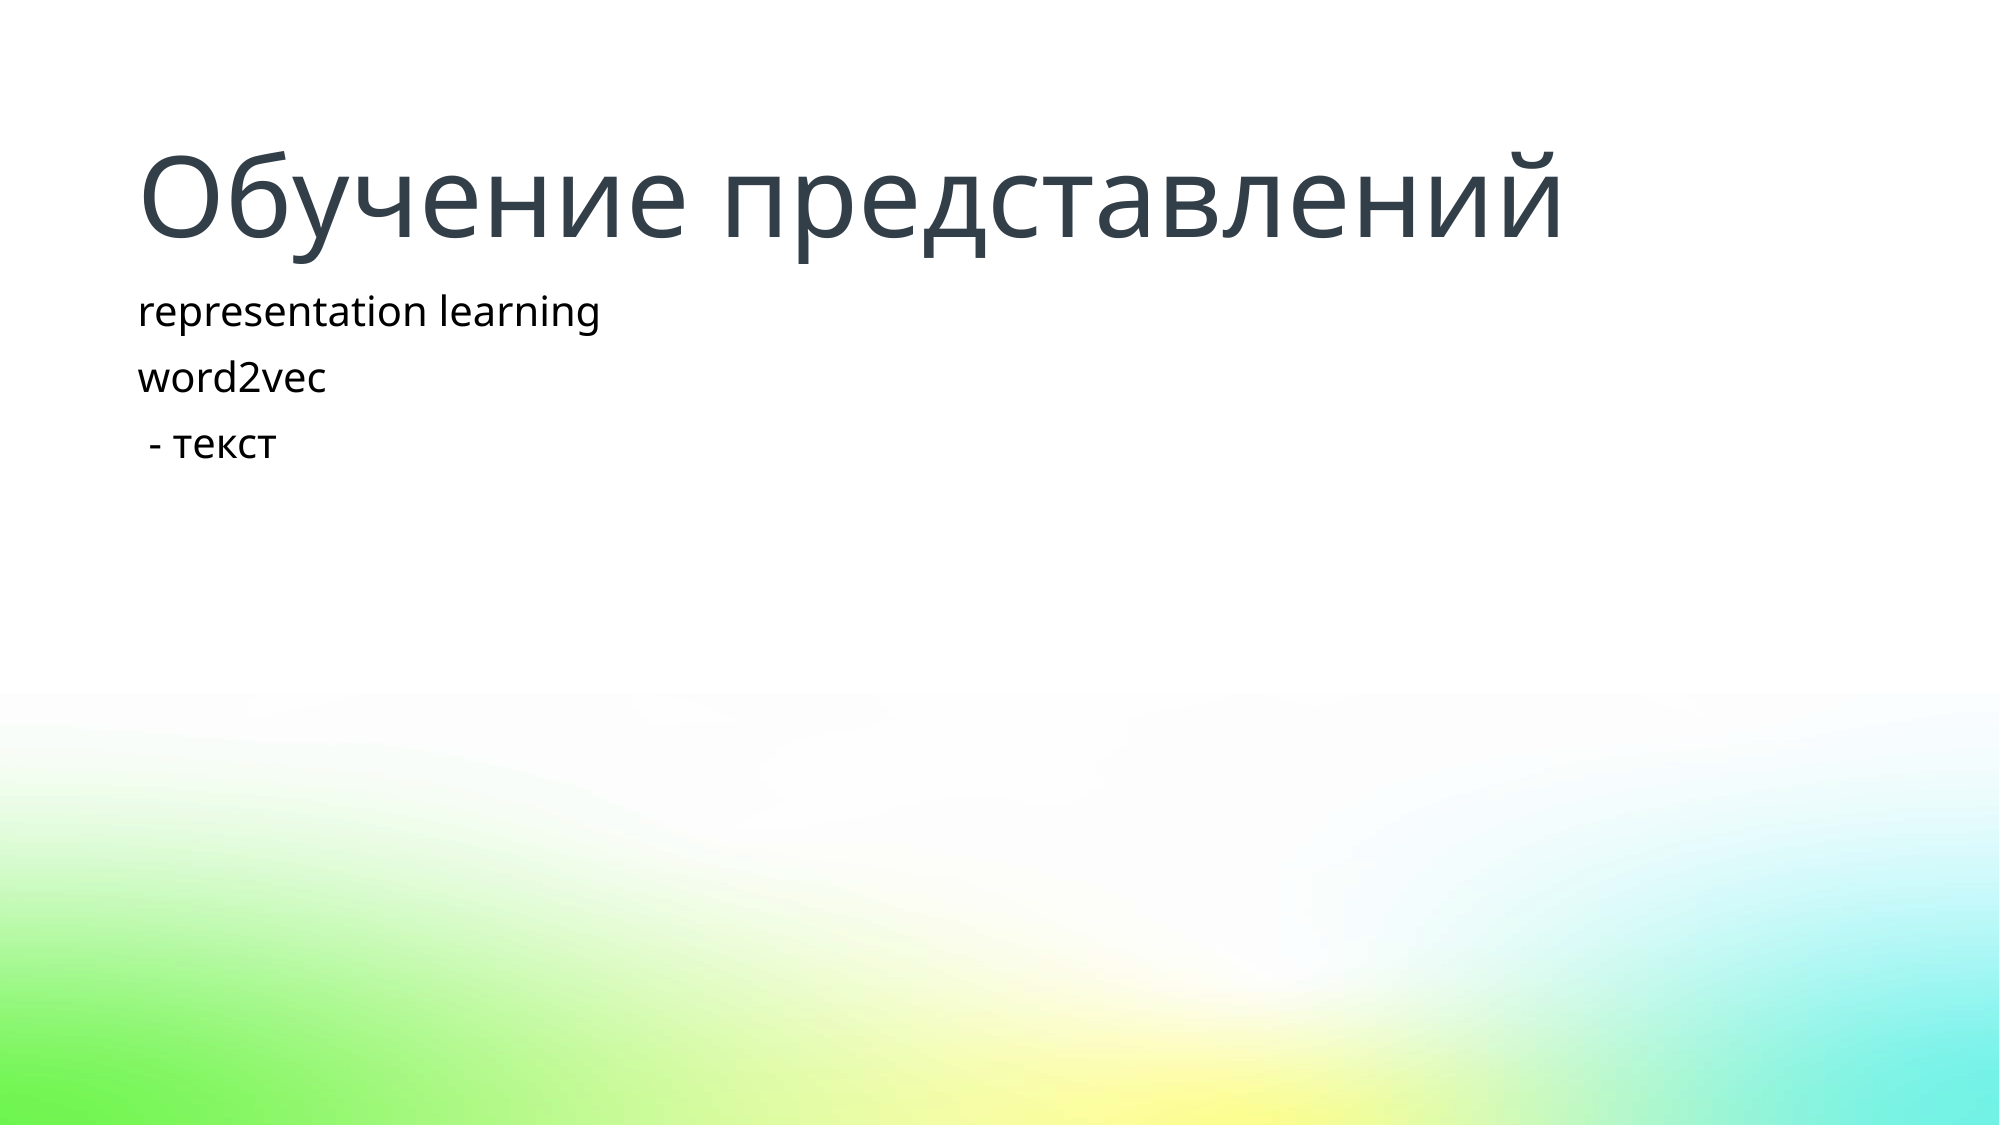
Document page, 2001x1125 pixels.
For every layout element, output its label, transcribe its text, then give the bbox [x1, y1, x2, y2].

text_box Обучение представлений [137, 125, 1827, 291]
picture [0, 693, 2000, 1125]
